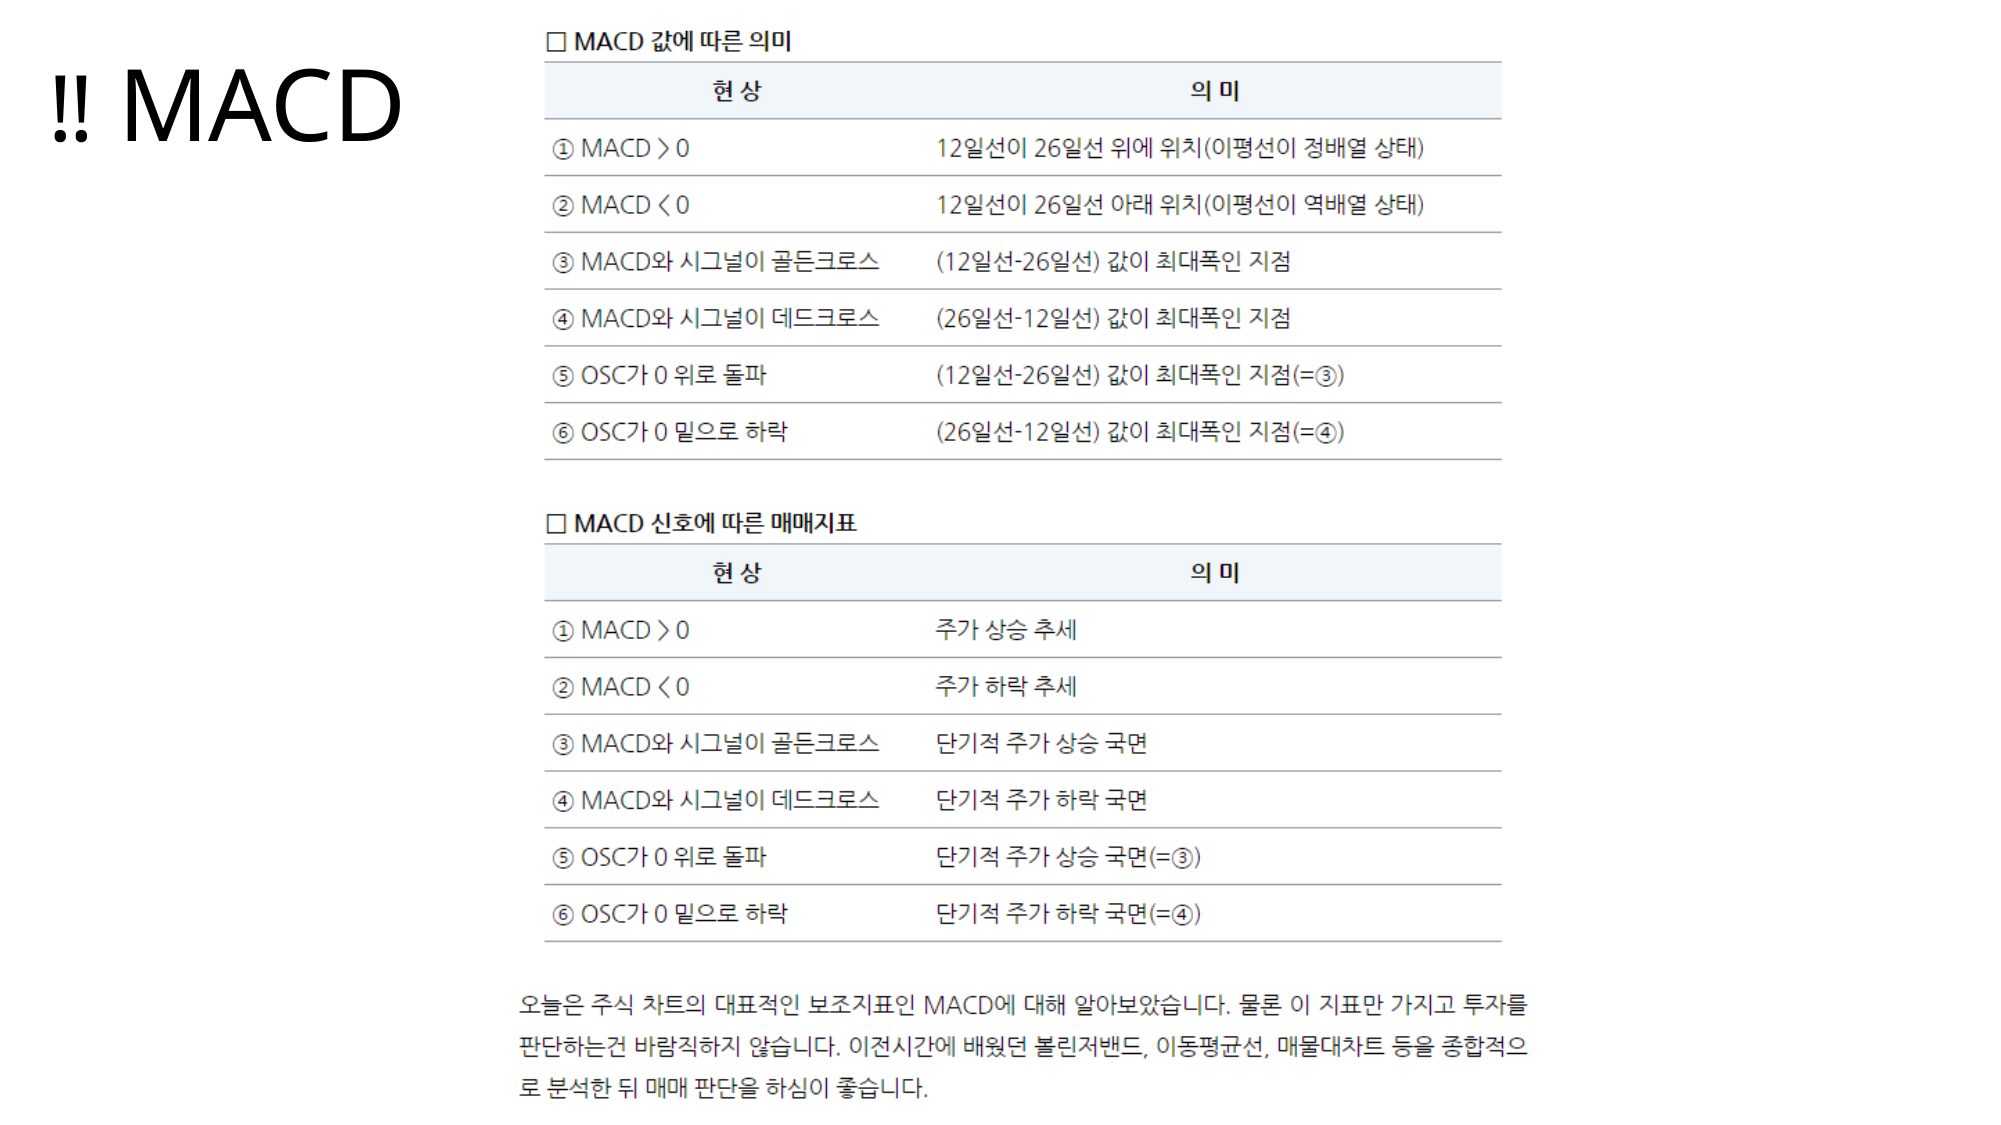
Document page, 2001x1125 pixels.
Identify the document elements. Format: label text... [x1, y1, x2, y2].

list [517, 13, 1538, 1125]
title ‼ MACD [33, 0, 1759, 218]
